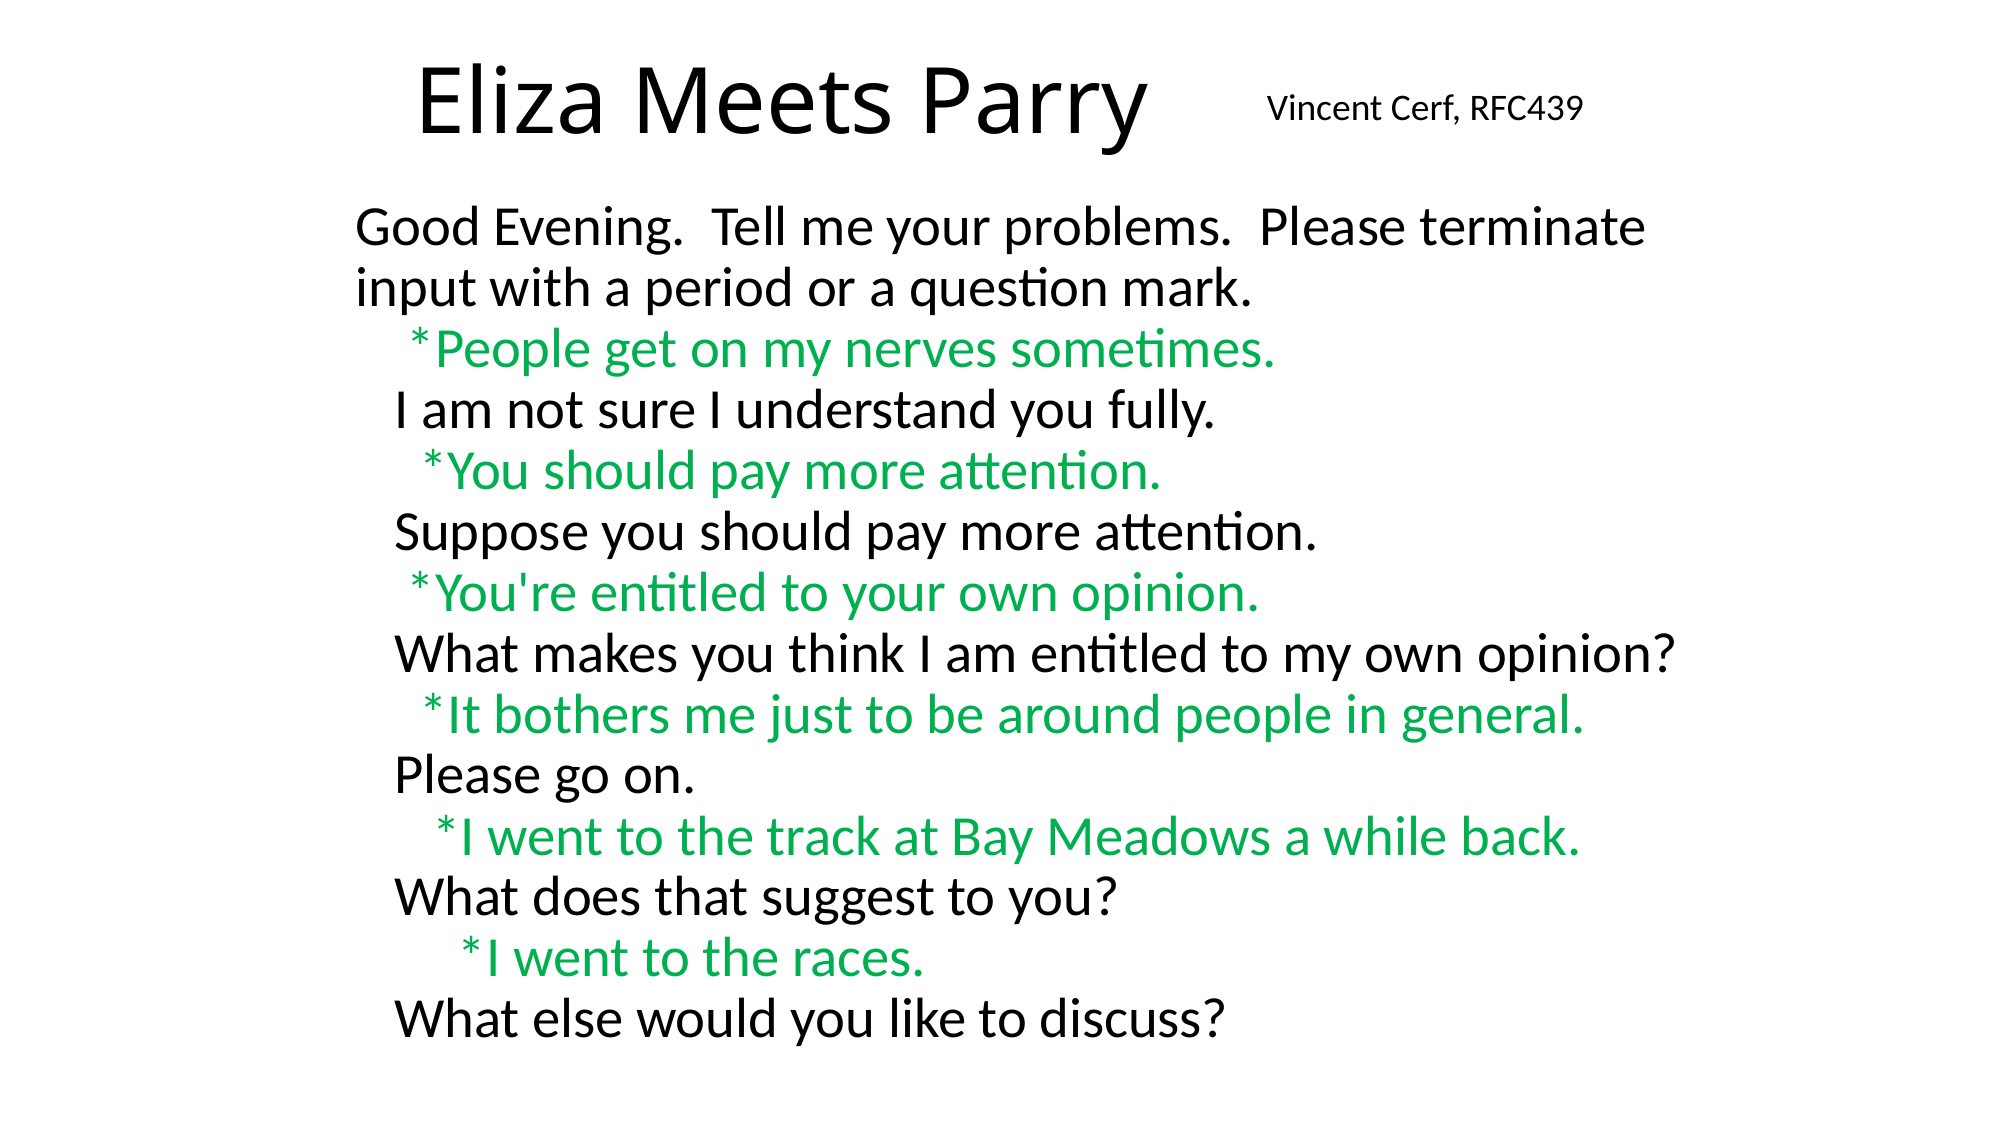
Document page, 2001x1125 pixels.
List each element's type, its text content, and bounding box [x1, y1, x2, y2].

list Good Evening. Tell me your problems. Please terminate input with a period or a question mark. *People get on my nerves sometimes. I am not sure I understand you fully. *You should pay more attention. Suppose you should pay more attention. *You're entitled to your own opinion. What makes you think I am entitled to my own opinion? *It bothers me just to be around people in general. Please go on. *I went to the track at Bay Meadows a while back. What does that suggest to you? *I went to the races. What else would you like to discuss? [340, 189, 1735, 1065]
text_box Vincent Cerf, RFC439 [1252, 75, 1600, 136]
title Eliza Meets Parry [399, 45, 1675, 163]
